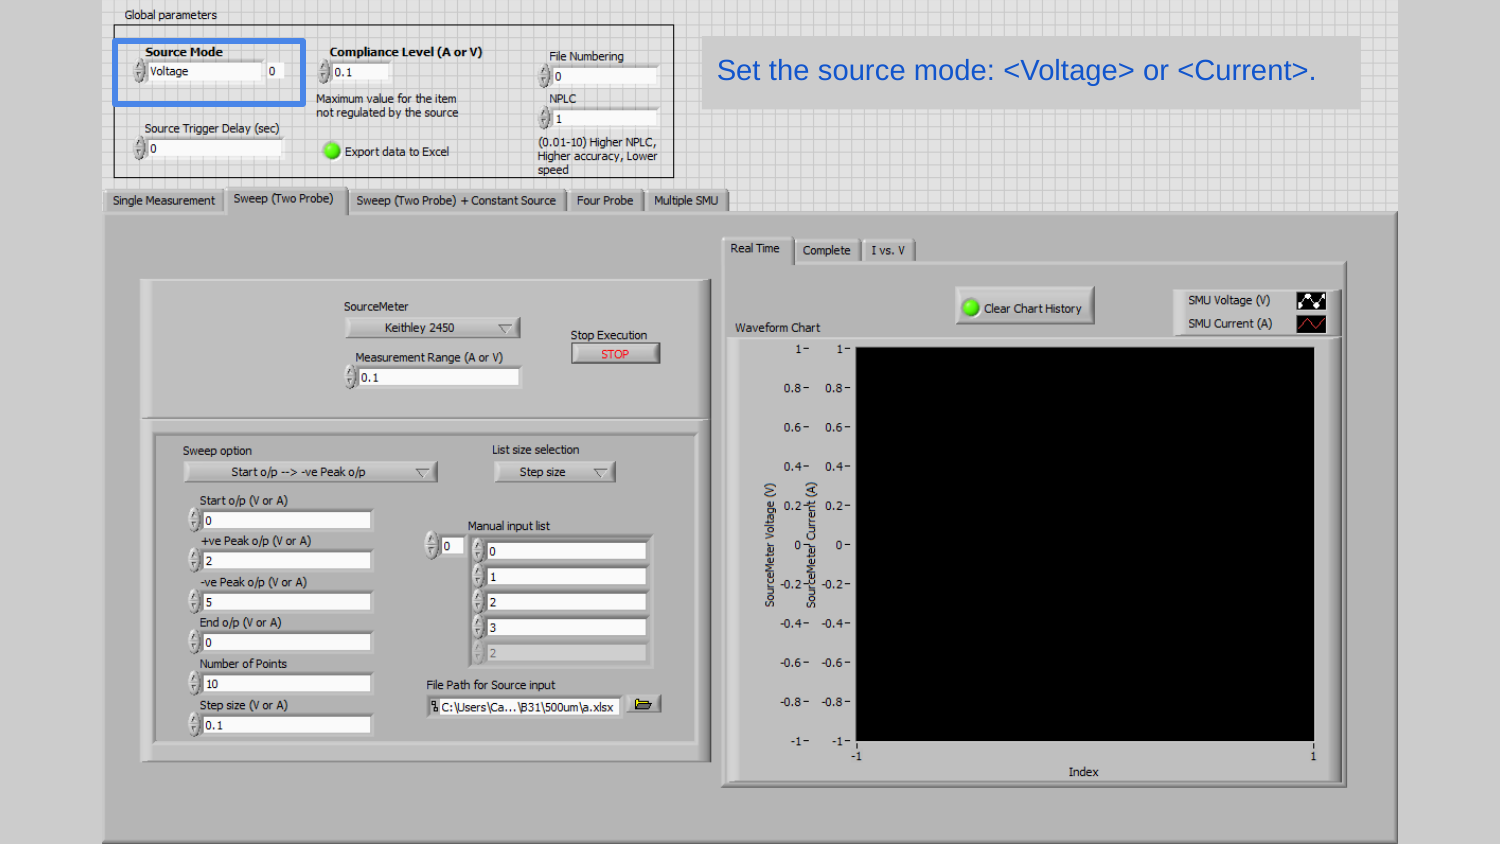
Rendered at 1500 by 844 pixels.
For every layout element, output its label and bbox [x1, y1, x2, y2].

picture [102, 0, 1398, 844]
